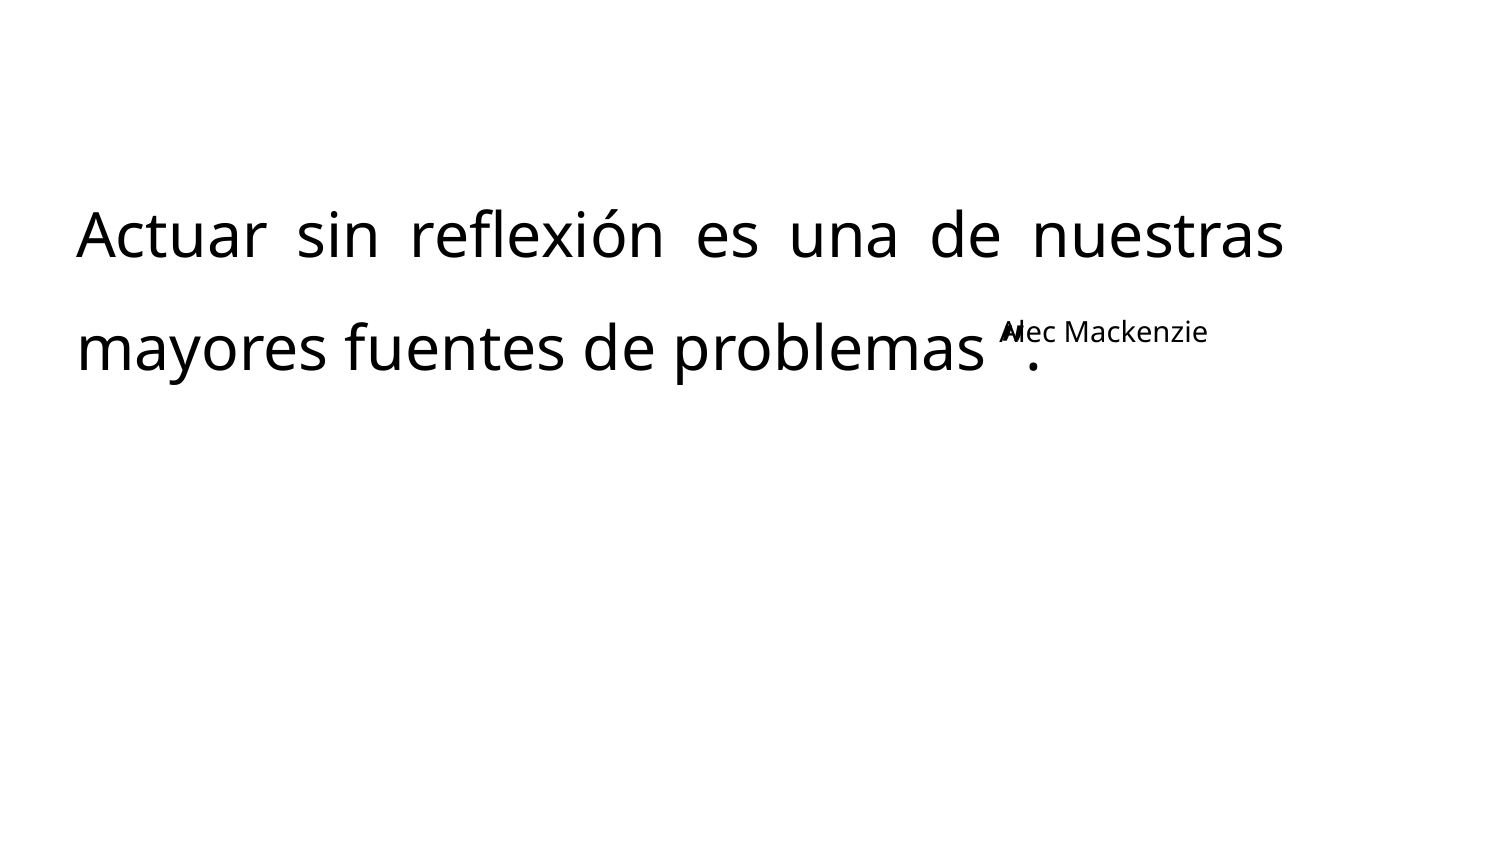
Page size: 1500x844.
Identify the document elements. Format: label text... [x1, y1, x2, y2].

text_box Alec Mackenzie [984, 280, 1500, 357]
text_box Actuar sin reflexión es una de nuestras mayores fuentes de problemas ”. [60, 143, 1303, 550]
